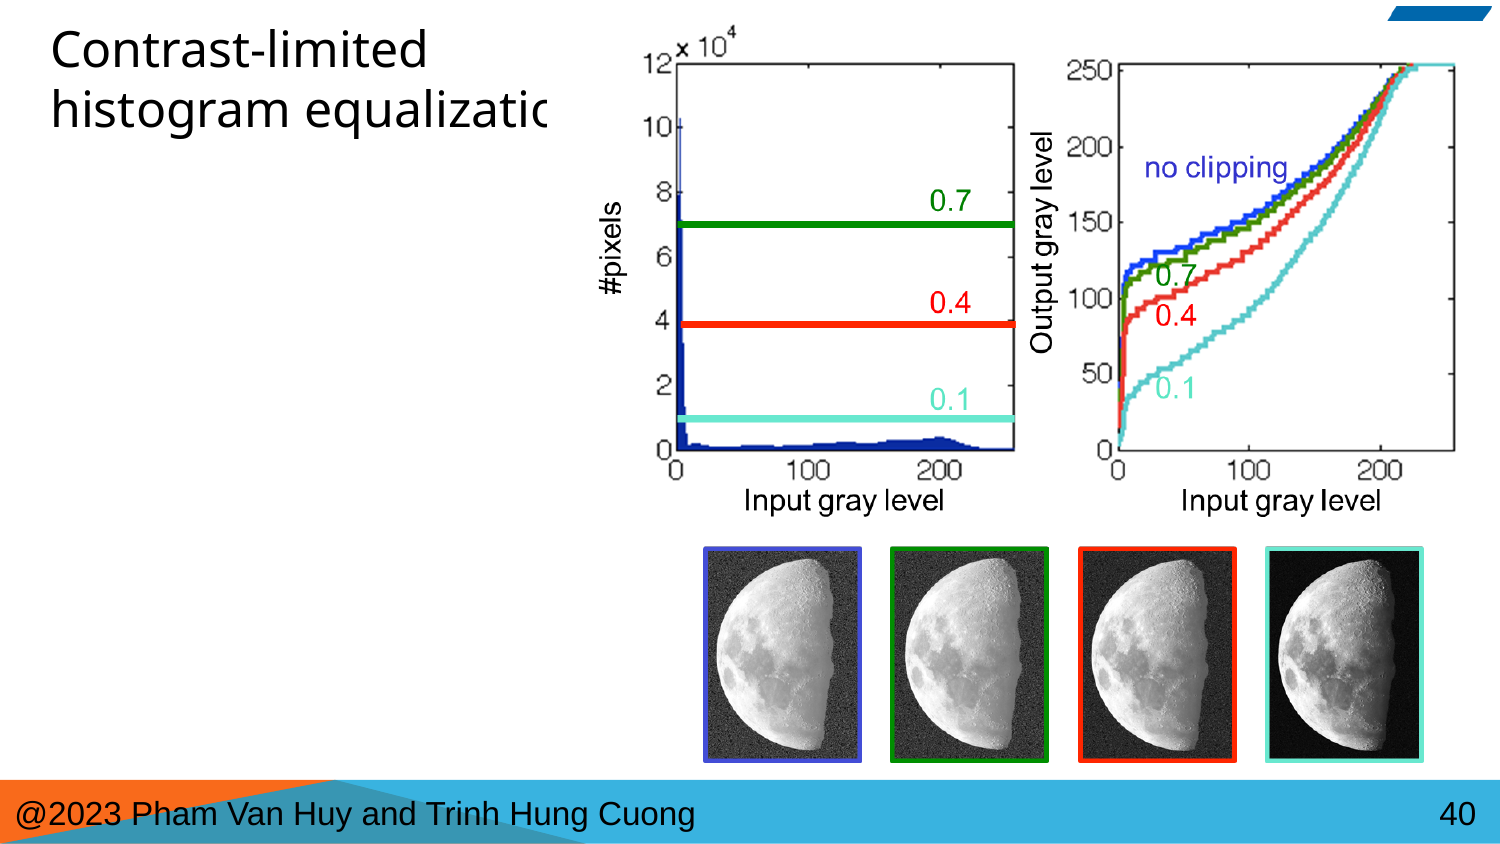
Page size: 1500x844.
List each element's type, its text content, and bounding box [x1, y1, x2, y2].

title Contrast-limited histogram equalization [34, 43, 542, 111]
picture [547, 6, 1500, 764]
